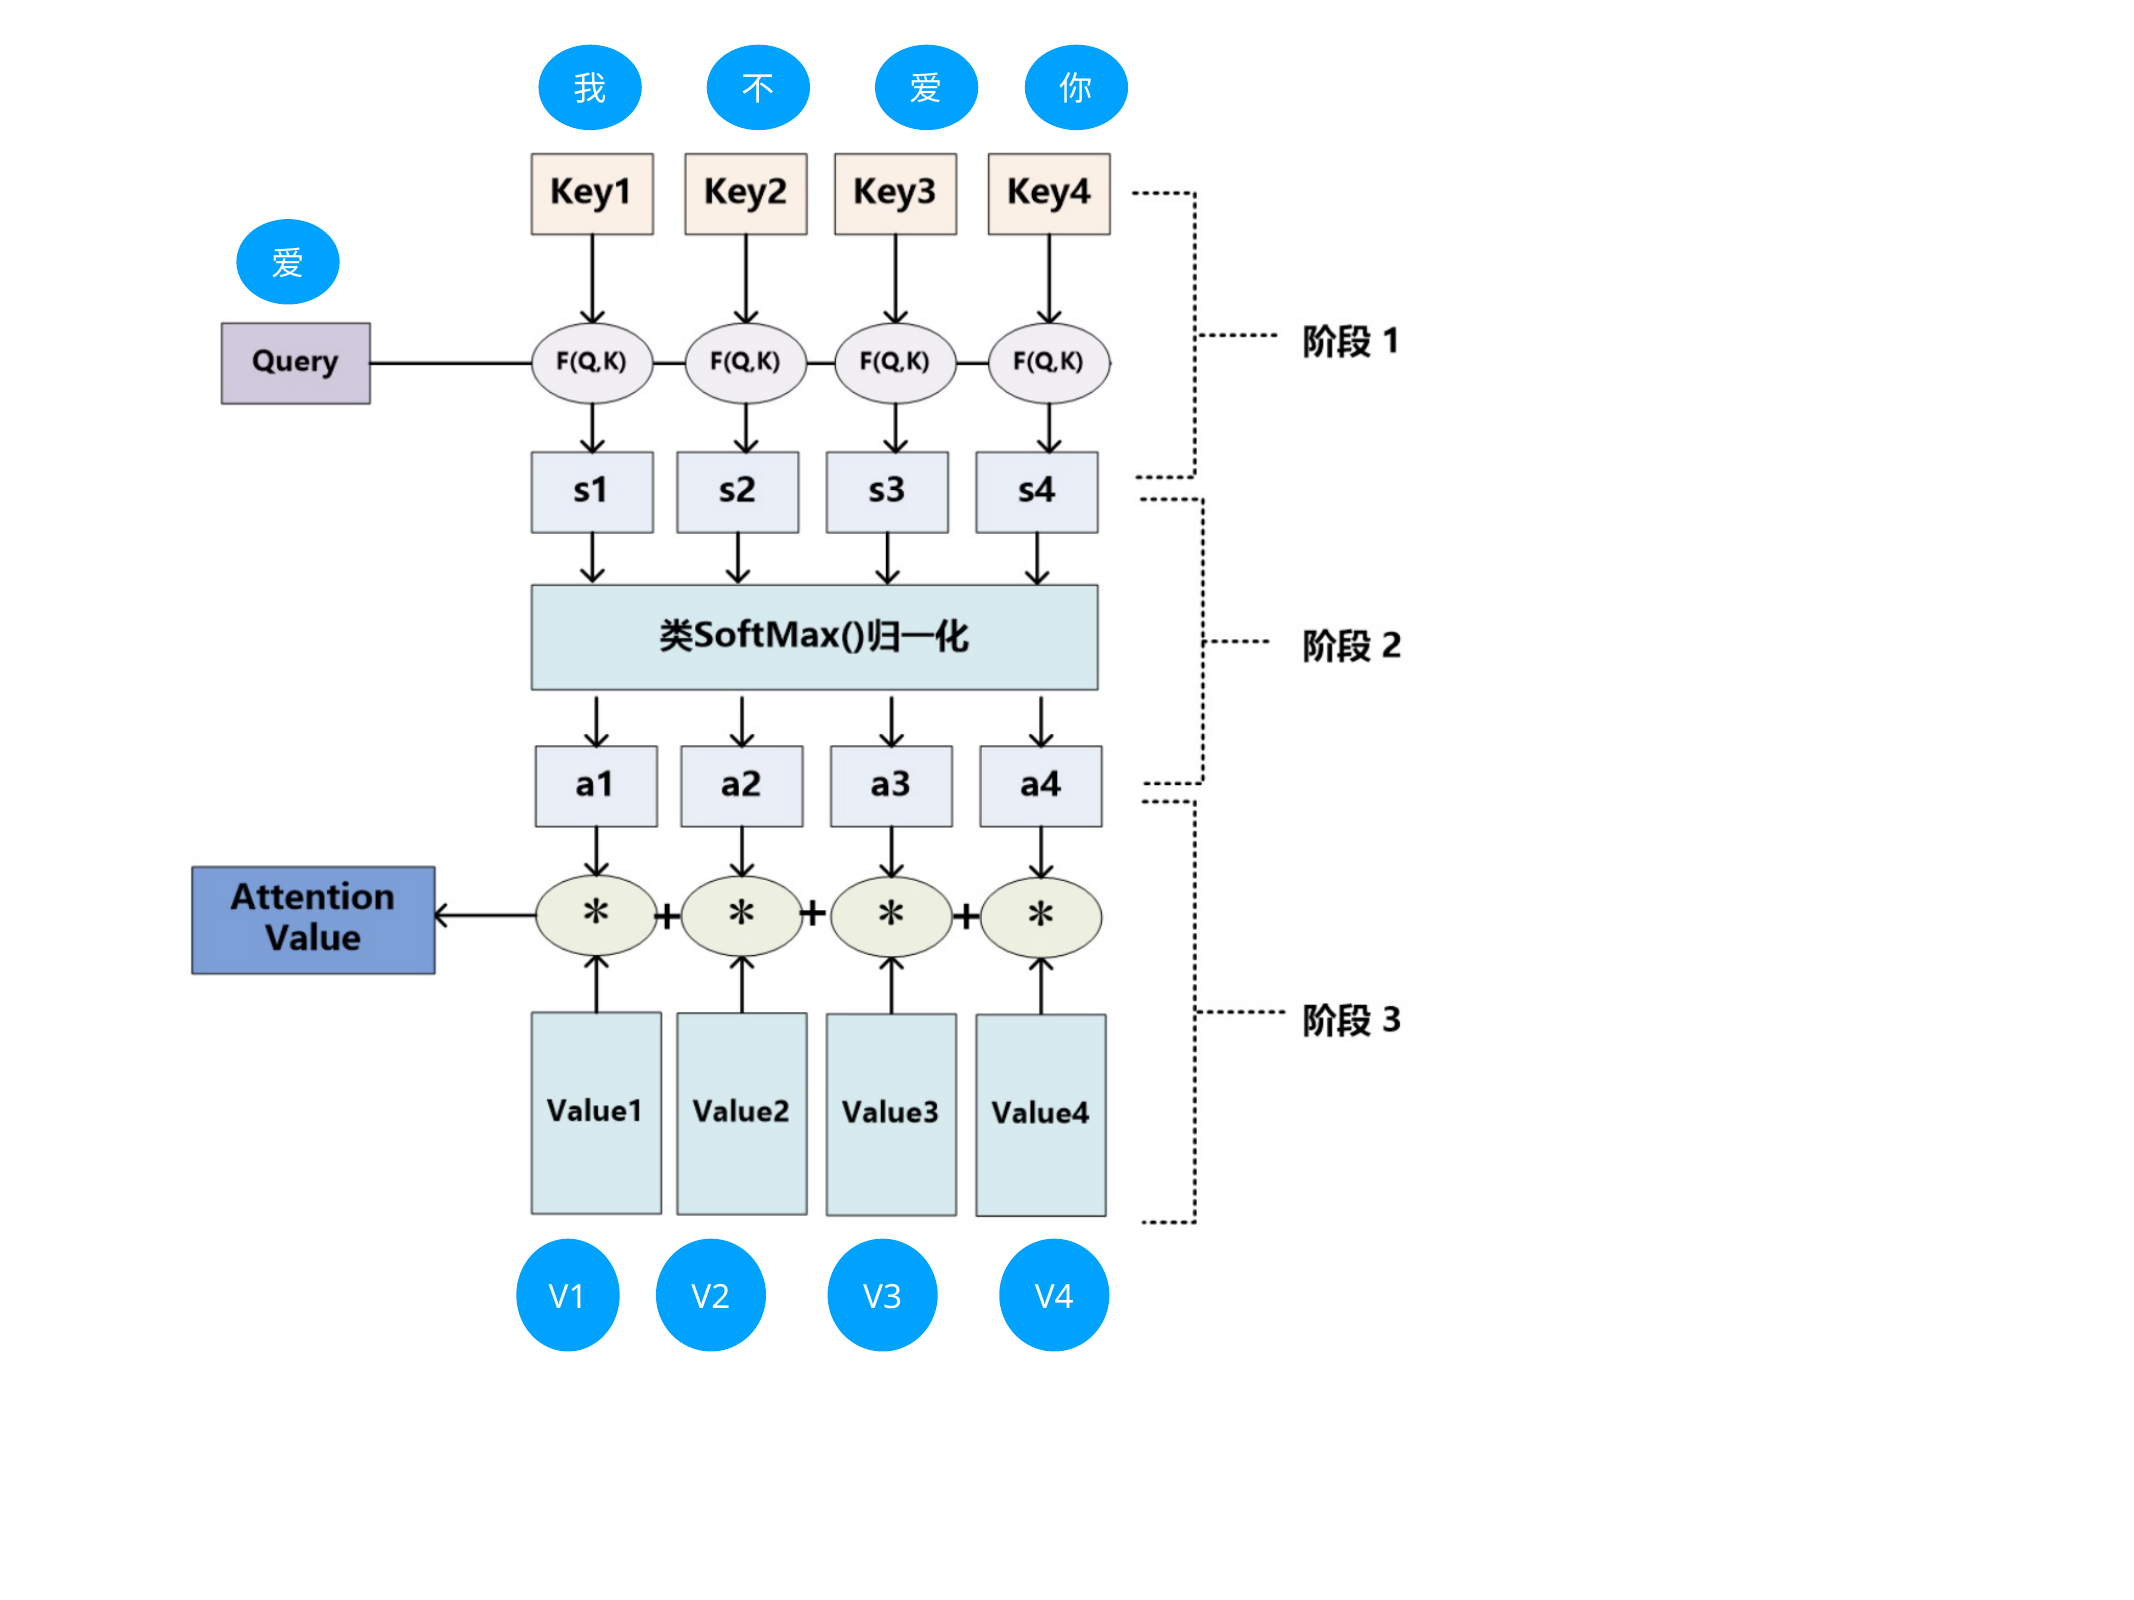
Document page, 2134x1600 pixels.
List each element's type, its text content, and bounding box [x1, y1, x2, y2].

text_box V2 [655, 1273, 767, 1352]
text_box V3 [827, 1273, 938, 1352]
text_box V1 [516, 1273, 620, 1352]
text_box 你 [1024, 44, 1129, 122]
text_box 爱 [874, 44, 979, 122]
text_box 不 [706, 44, 811, 122]
picture [107, 122, 1519, 1273]
text_box 我 [538, 44, 642, 122]
text_box V4 [999, 1273, 1110, 1352]
